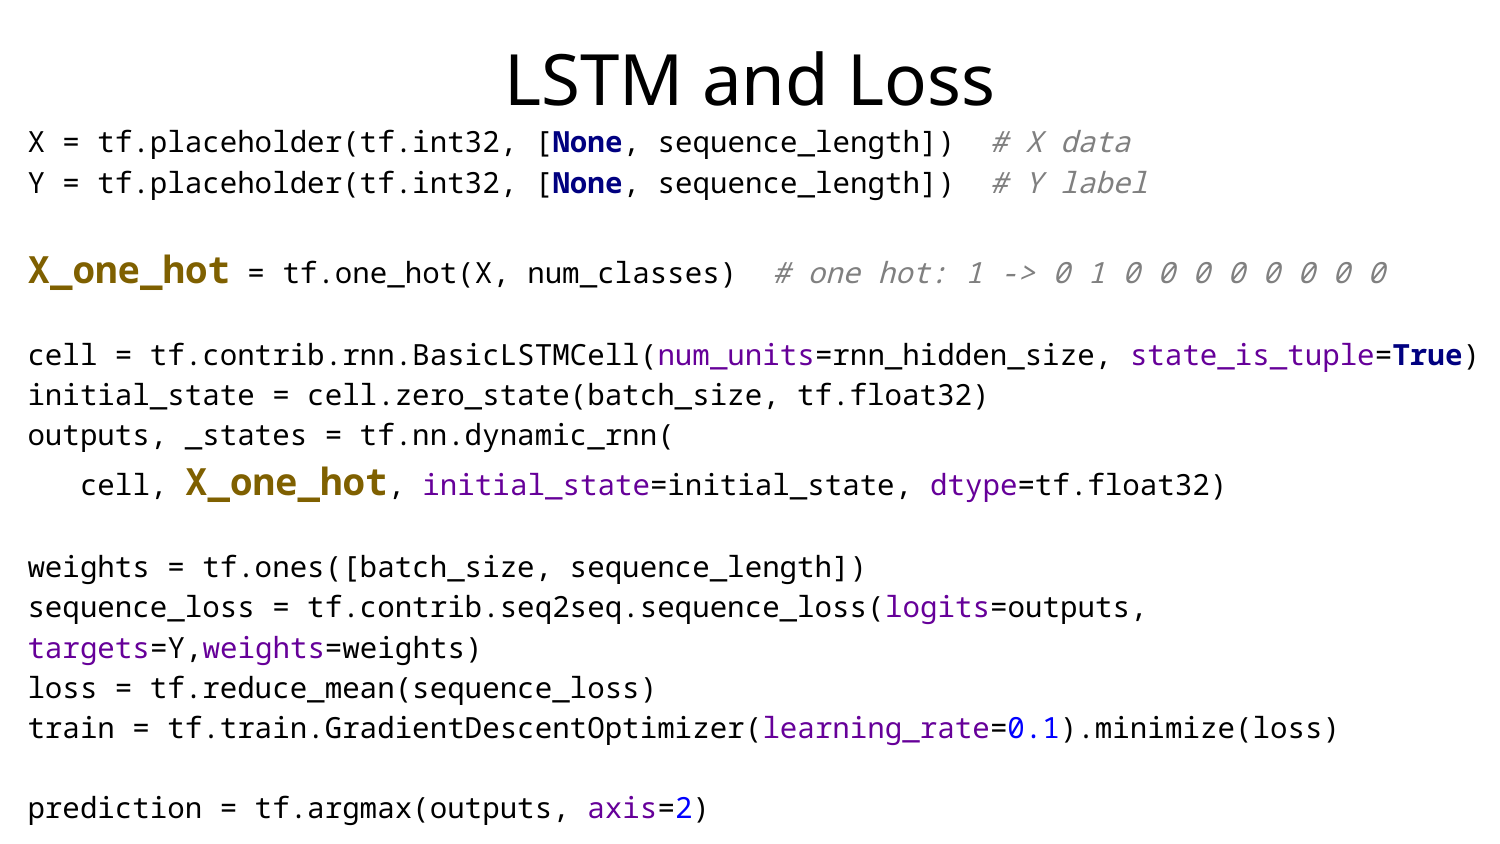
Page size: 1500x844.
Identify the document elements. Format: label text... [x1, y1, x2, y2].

title LSTM and Loss [0, 0, 1500, 183]
text_box X = tf.placeholder(tf.int32, [None, sequence_length]) # X data Y = tf.placeholder(tf.int32, [None, sequence_length]) # Y label X_one_hot = tf.one_hot(X, num_classes) # one hot: 1 -> 0 1 0 0 0 0 0 0 0 0 cell = tf.contrib.rnn.BasicLSTMCell(num_units=rnn_hidden_size, state_is_tuple=True) initial_state = cell.zero_state(batch_size, tf.float32) outputs, _states = tf.nn.dynamic_rnn( cell, X_one_hot, initial_state=initial_state, dtype=tf.float32) weights = tf.ones([batch_size, sequence_length]) sequence_loss = tf.contrib.seq2seq.sequence_loss(logits=outputs, targets=Y,weights=weights) loss = tf.reduce_mean(sequence_loss) train = tf.train.GradientDescentOptimizer(learning_rate=0.1).minimize(loss) prediction = tf.argmax(outputs, axis=2) [12, 137, 1500, 806]
